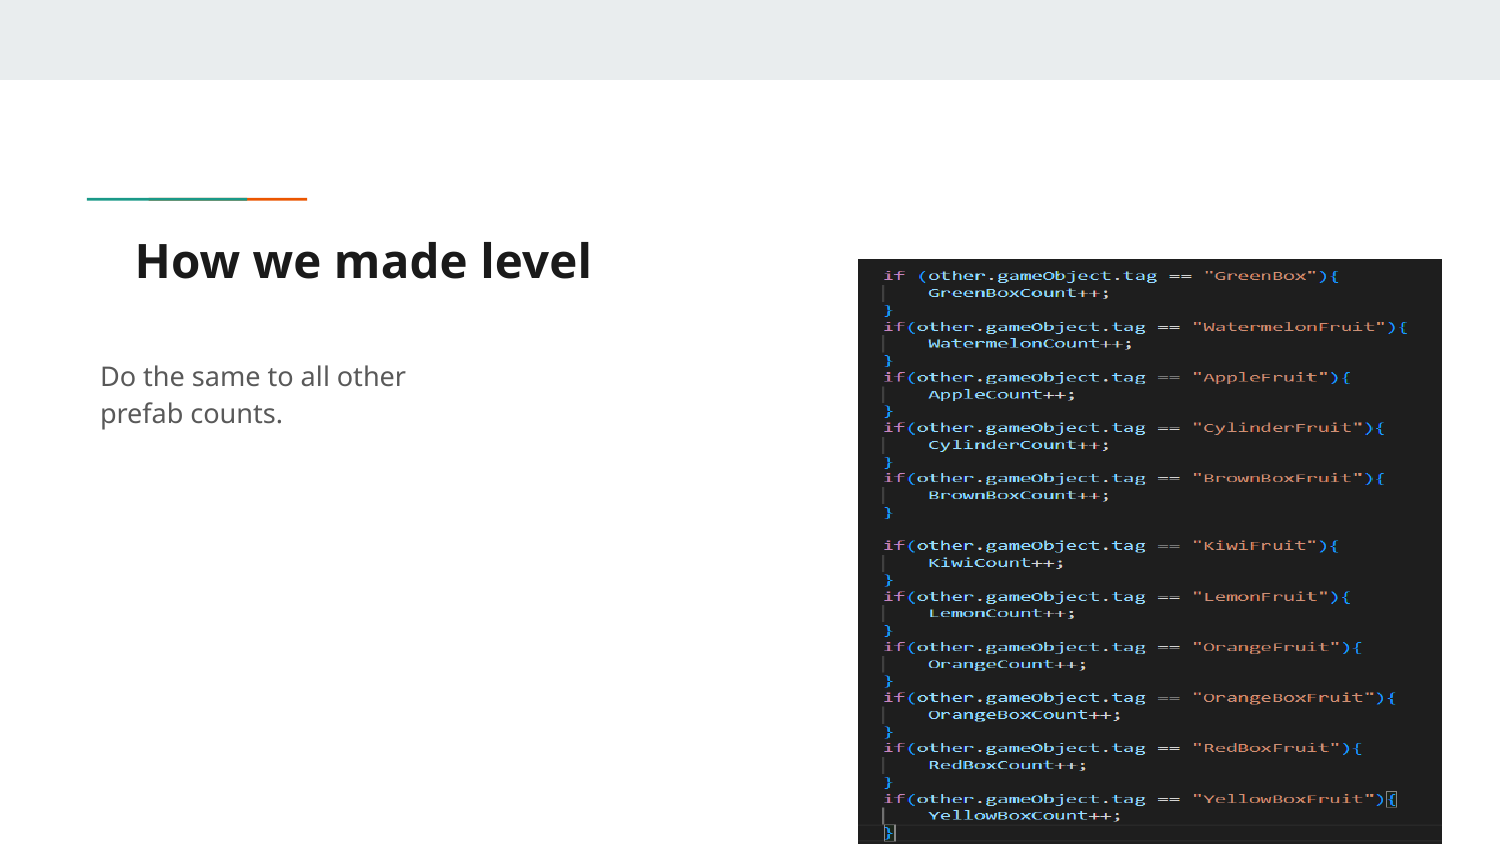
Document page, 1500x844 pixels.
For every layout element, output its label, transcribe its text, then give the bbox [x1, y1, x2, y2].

picture [857, 259, 1443, 844]
title How we made level [119, 216, 1381, 305]
list Do the same to all other prefab counts. [85, 339, 478, 711]
